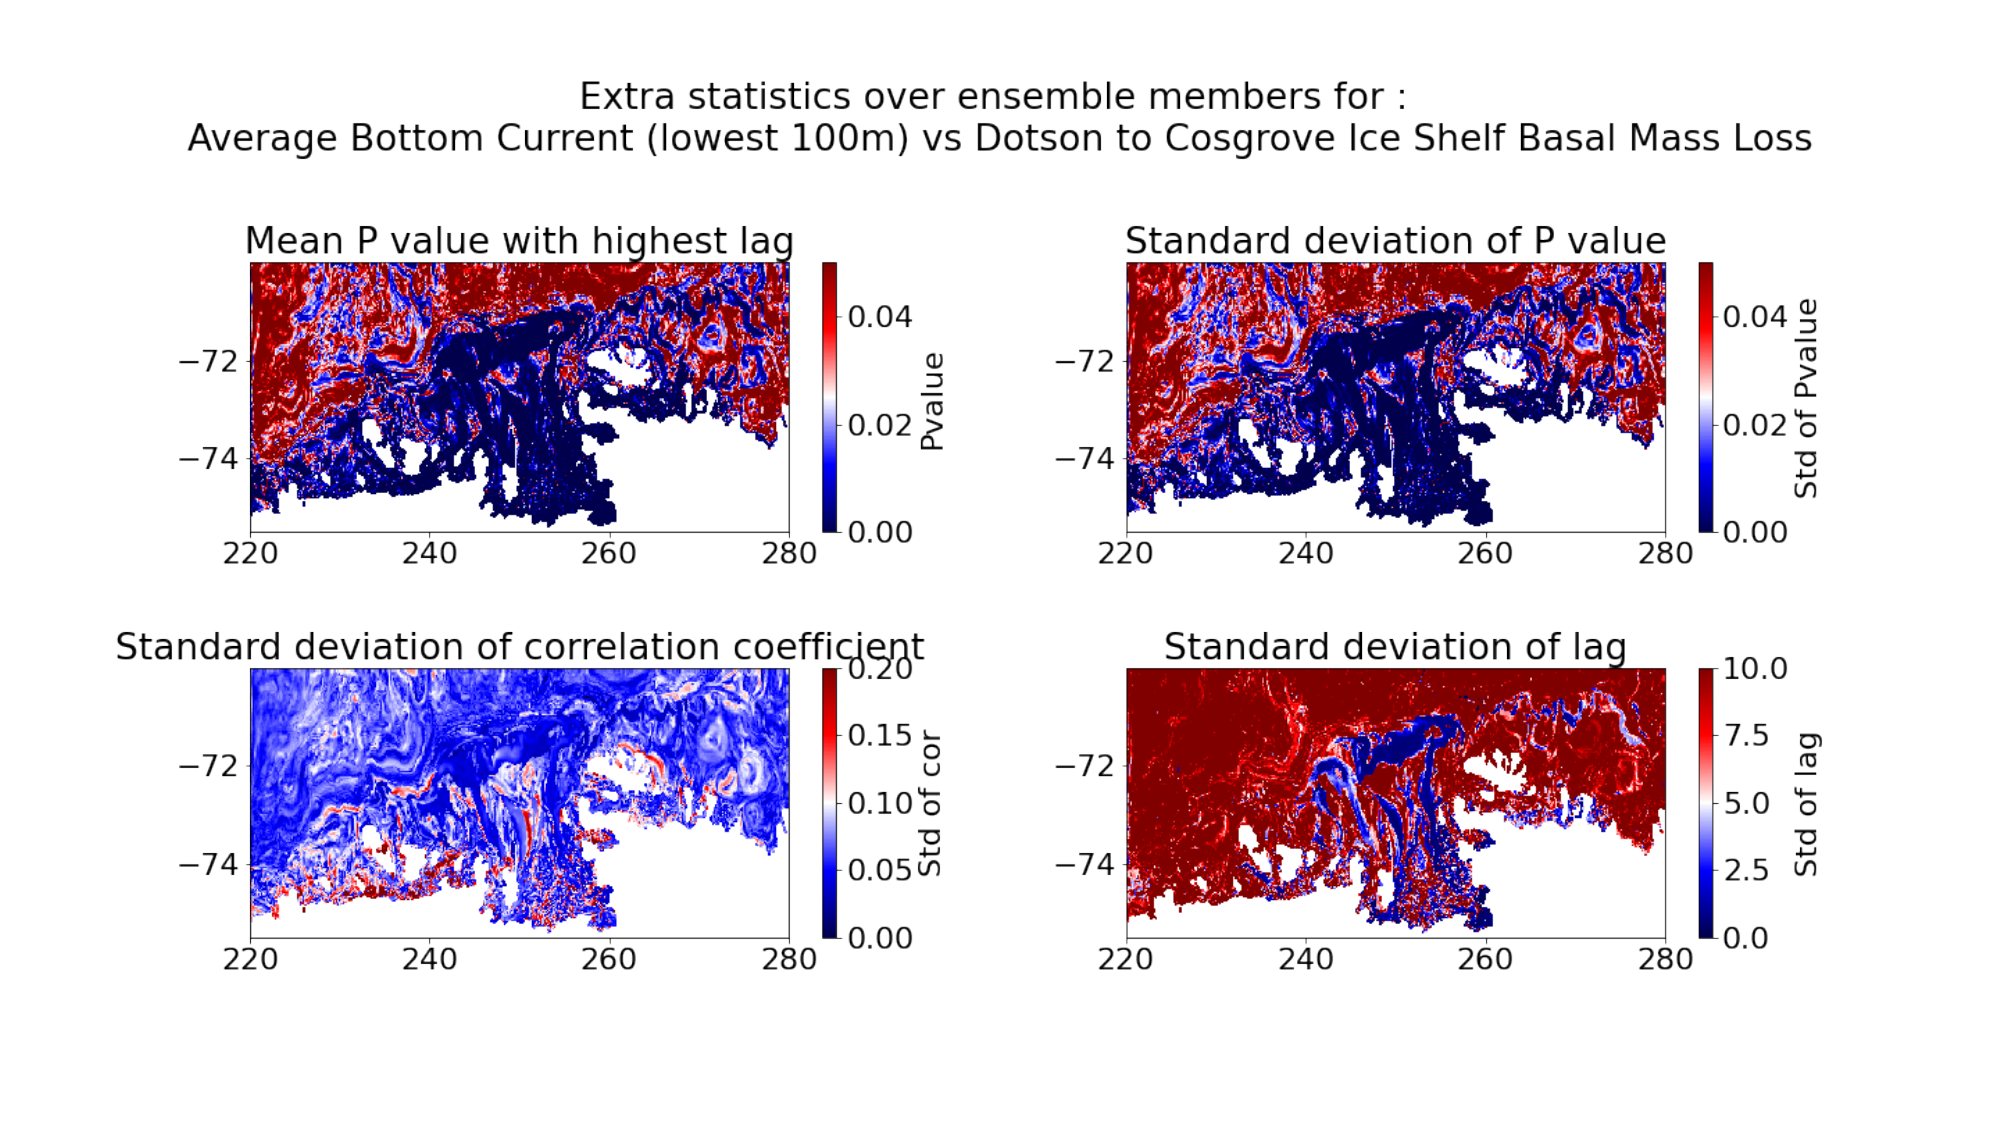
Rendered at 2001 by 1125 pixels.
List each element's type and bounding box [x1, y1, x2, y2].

picture [0, 62, 2000, 1063]
